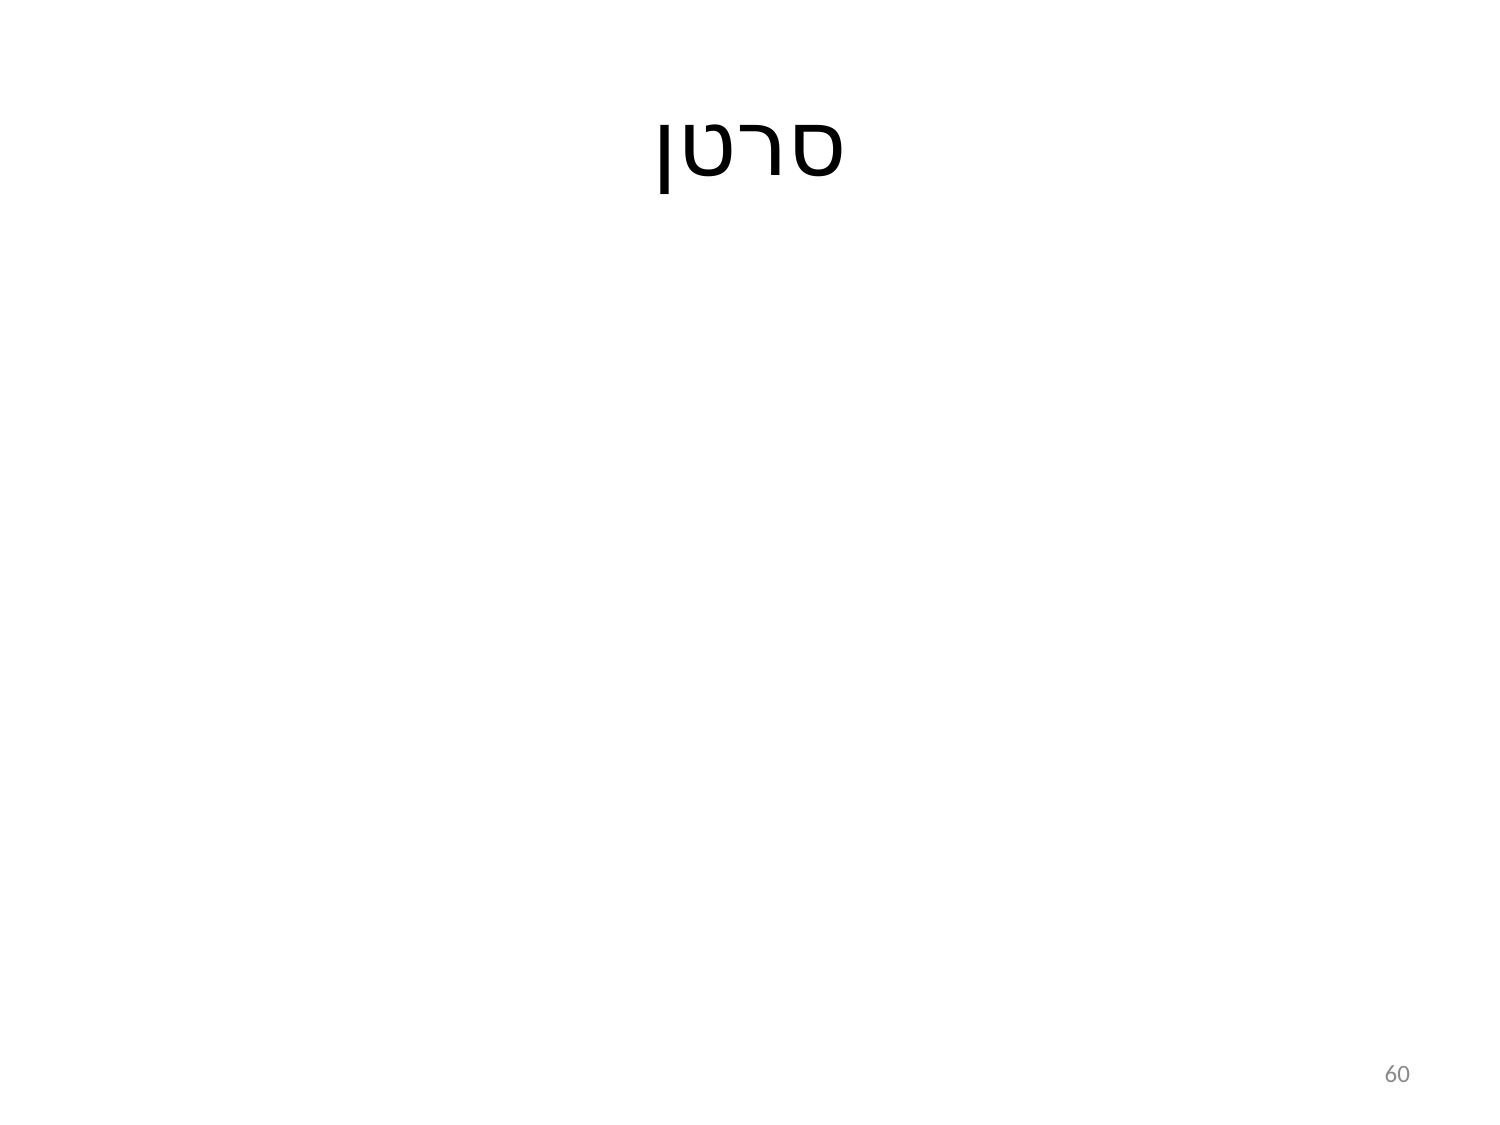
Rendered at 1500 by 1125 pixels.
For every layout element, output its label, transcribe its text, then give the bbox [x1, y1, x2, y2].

title סרטן [75, 45, 1425, 233]
slide_number 60 [1074, 1042, 1425, 1103]
